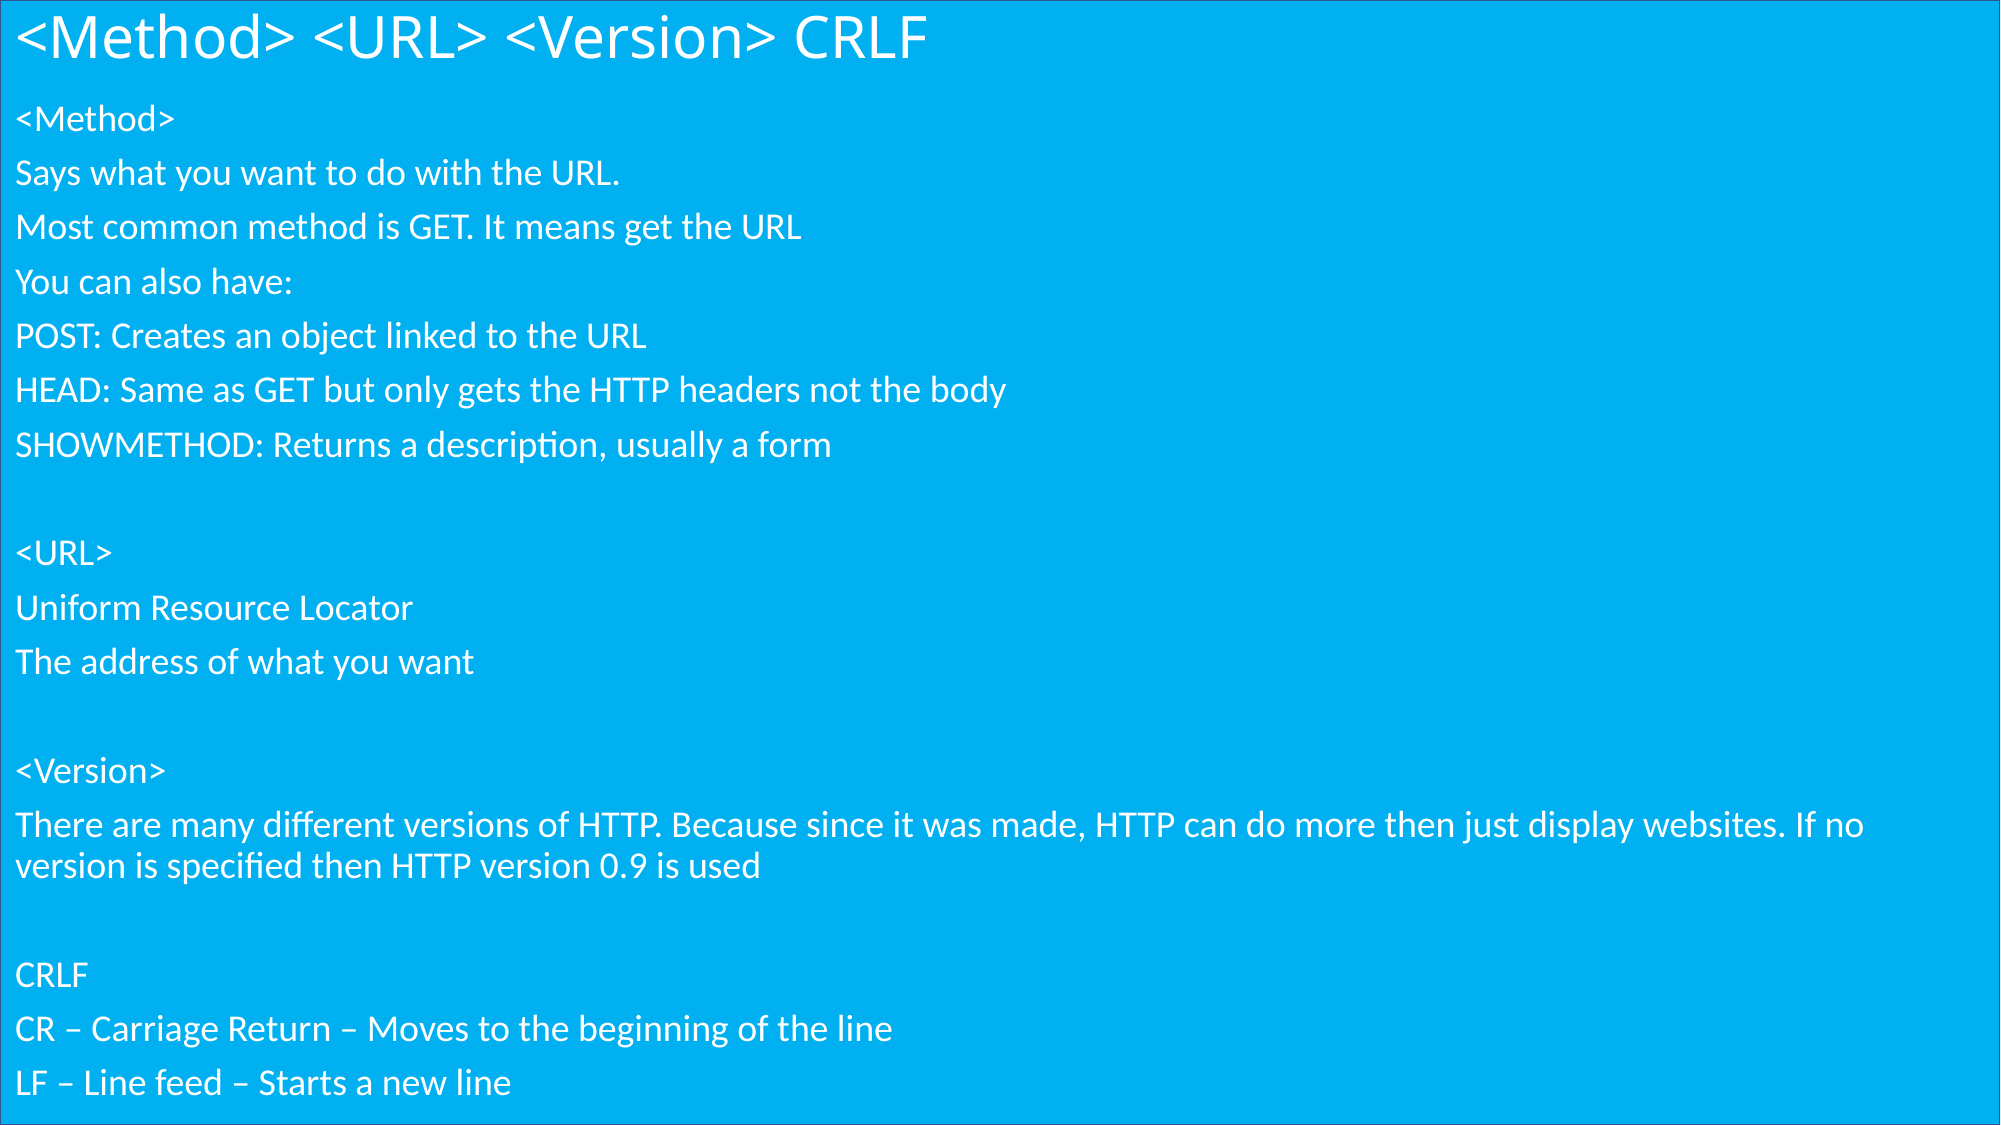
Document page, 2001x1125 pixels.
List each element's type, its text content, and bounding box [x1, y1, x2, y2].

title <Method> <URL> <Version> CRLF [0, 0, 2000, 80]
list <Method> Says what you want to do with the URL. Most common method is GET. It means get the URL You can also have: POST: Creates an object linked to the URL HEAD: Same as GET but only gets the HTTP headers not the body SHOWMETHOD: Returns a description, usually a form <URL> Uniform Resource Locator The address of what you want <Version> There are many different versions of HTTP. Because since it was made, HTTP can do more then just display websites. If no version is specified then HTTP version 0.9 is used CRLF CR – Carriage Return – Moves to the beginning of the line LF – Line feed – Starts a new line [0, 91, 2000, 1125]
